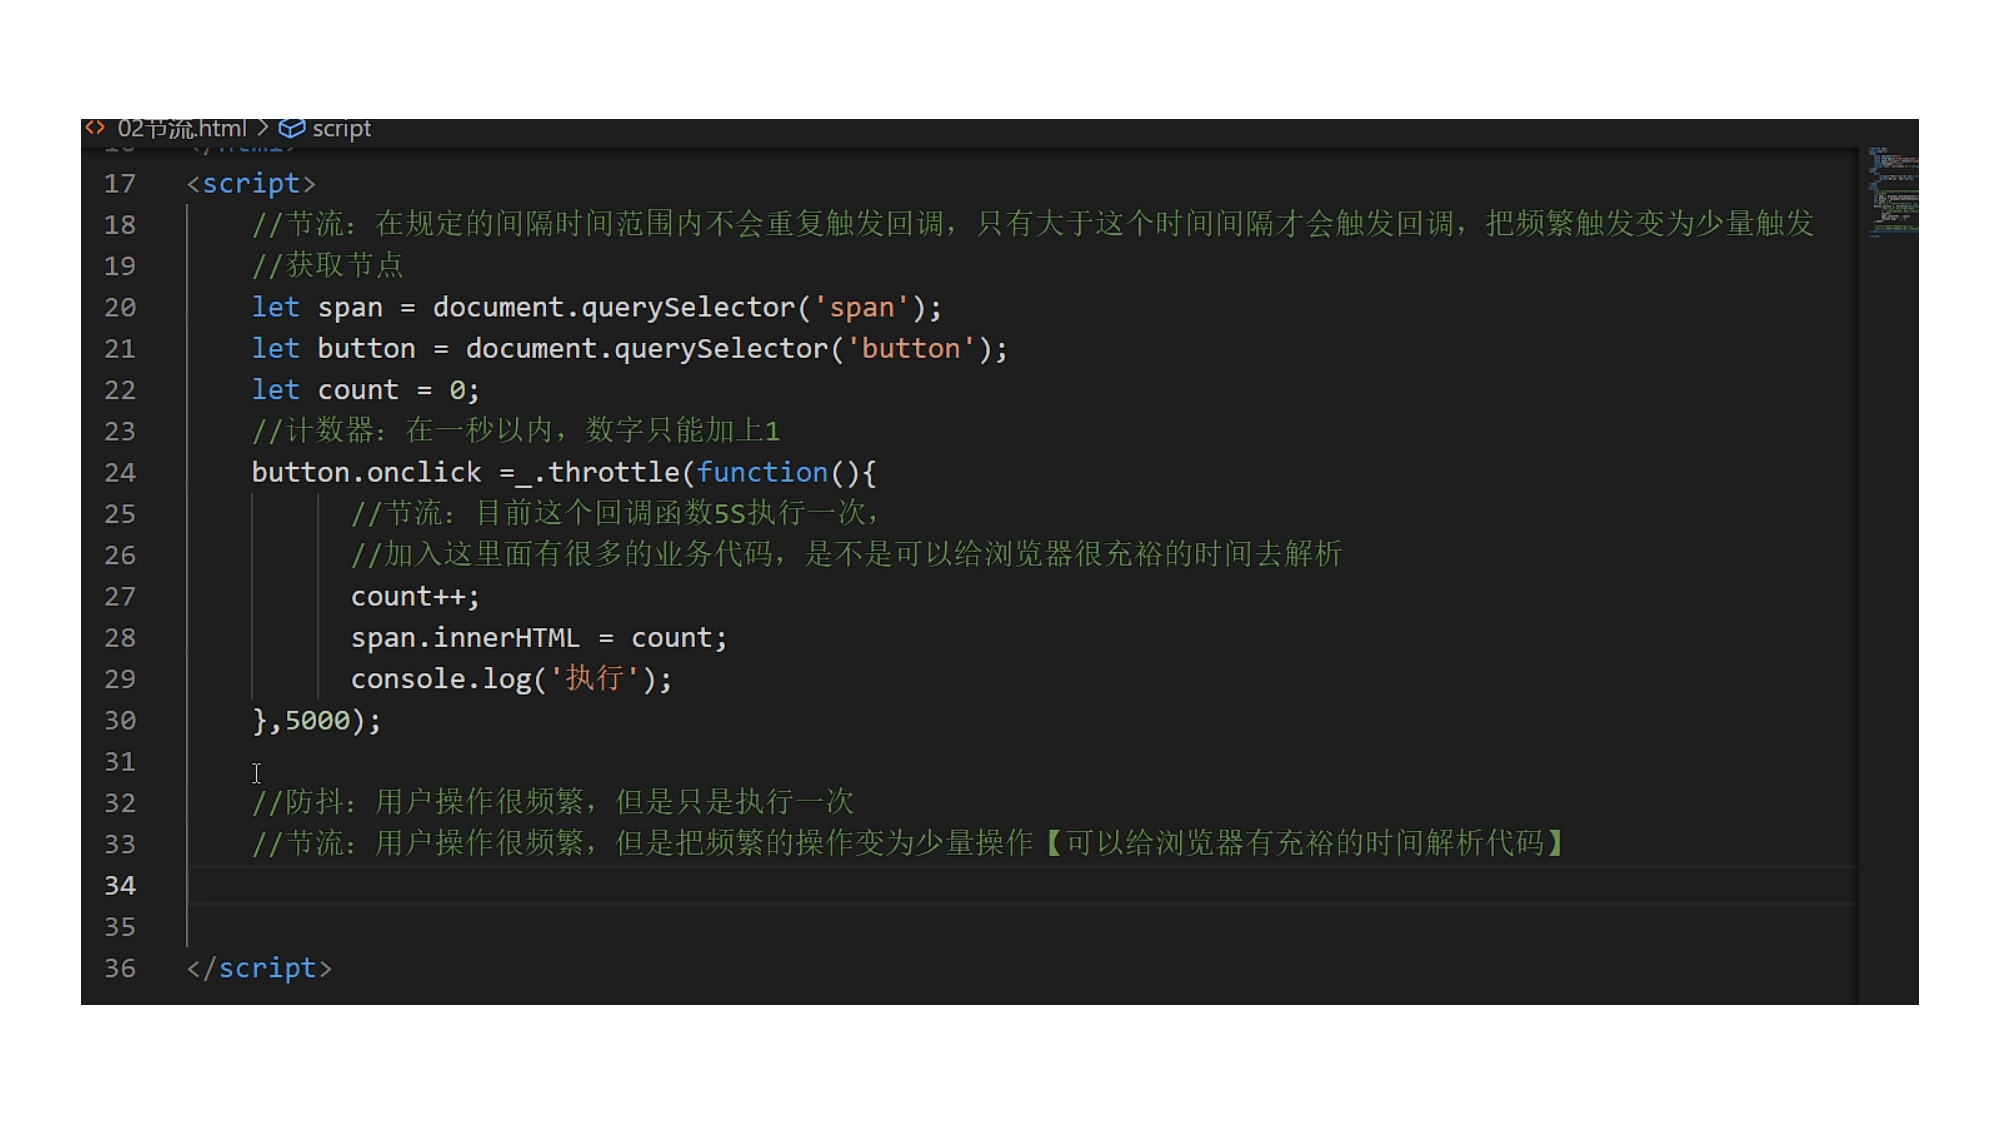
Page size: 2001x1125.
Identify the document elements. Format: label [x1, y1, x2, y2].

picture [81, 119, 1919, 1005]
